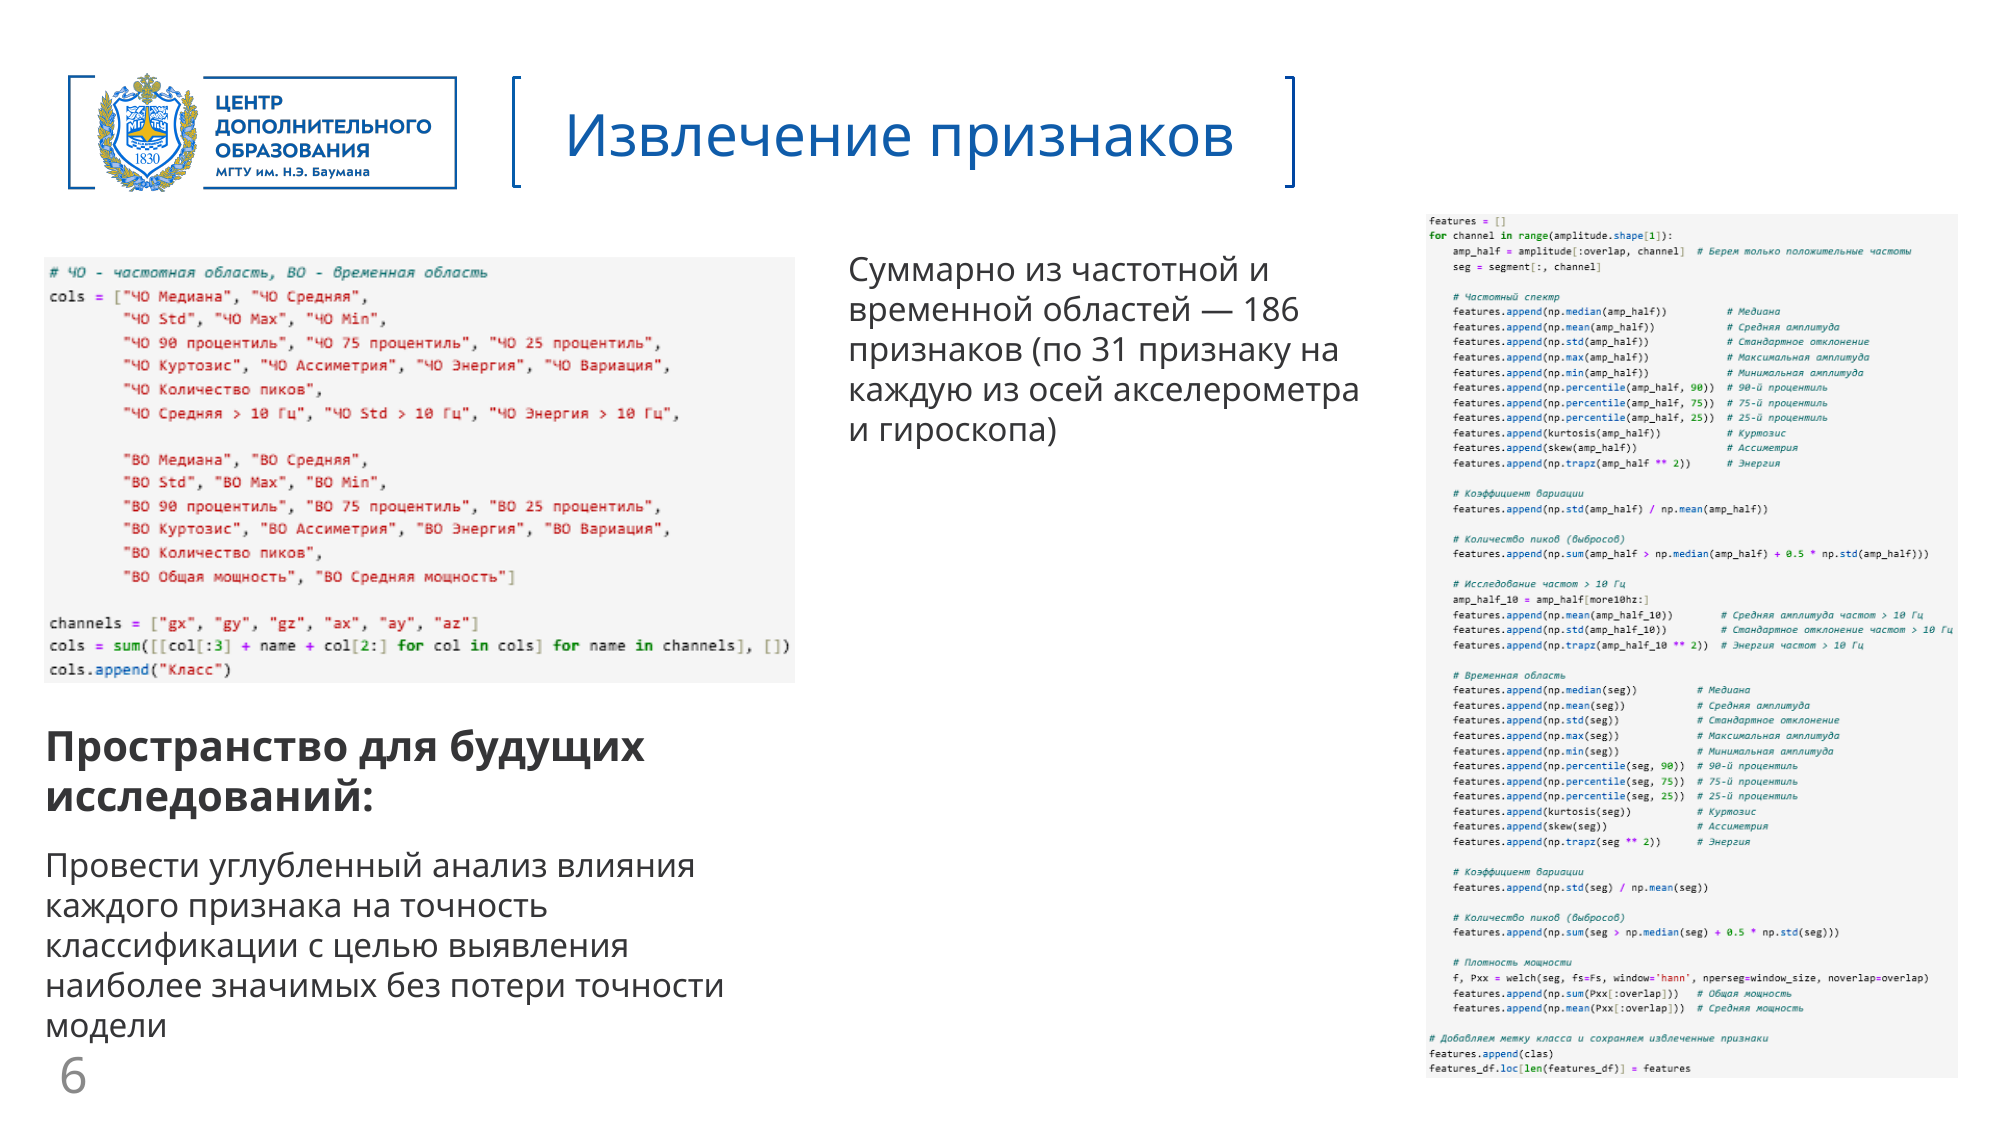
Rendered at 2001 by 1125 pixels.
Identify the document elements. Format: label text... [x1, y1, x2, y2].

slide_number 6 [44, 1078, 139, 1101]
text_box Суммарно из частотной и временной областей — 186 признаков (по 31 признаку на каждую из осей акселерометра и гироскопа) [833, 241, 1388, 456]
picture [1426, 213, 1958, 1079]
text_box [513, 76, 1477, 188]
picture [68, 73, 457, 192]
text_box Пространство для будущих исследований: Провести углубленный анализ влияния каждого признака на точность классификации с целью выявления наиболее значимых без потери точности модели [44, 720, 795, 1078]
picture [44, 257, 795, 684]
